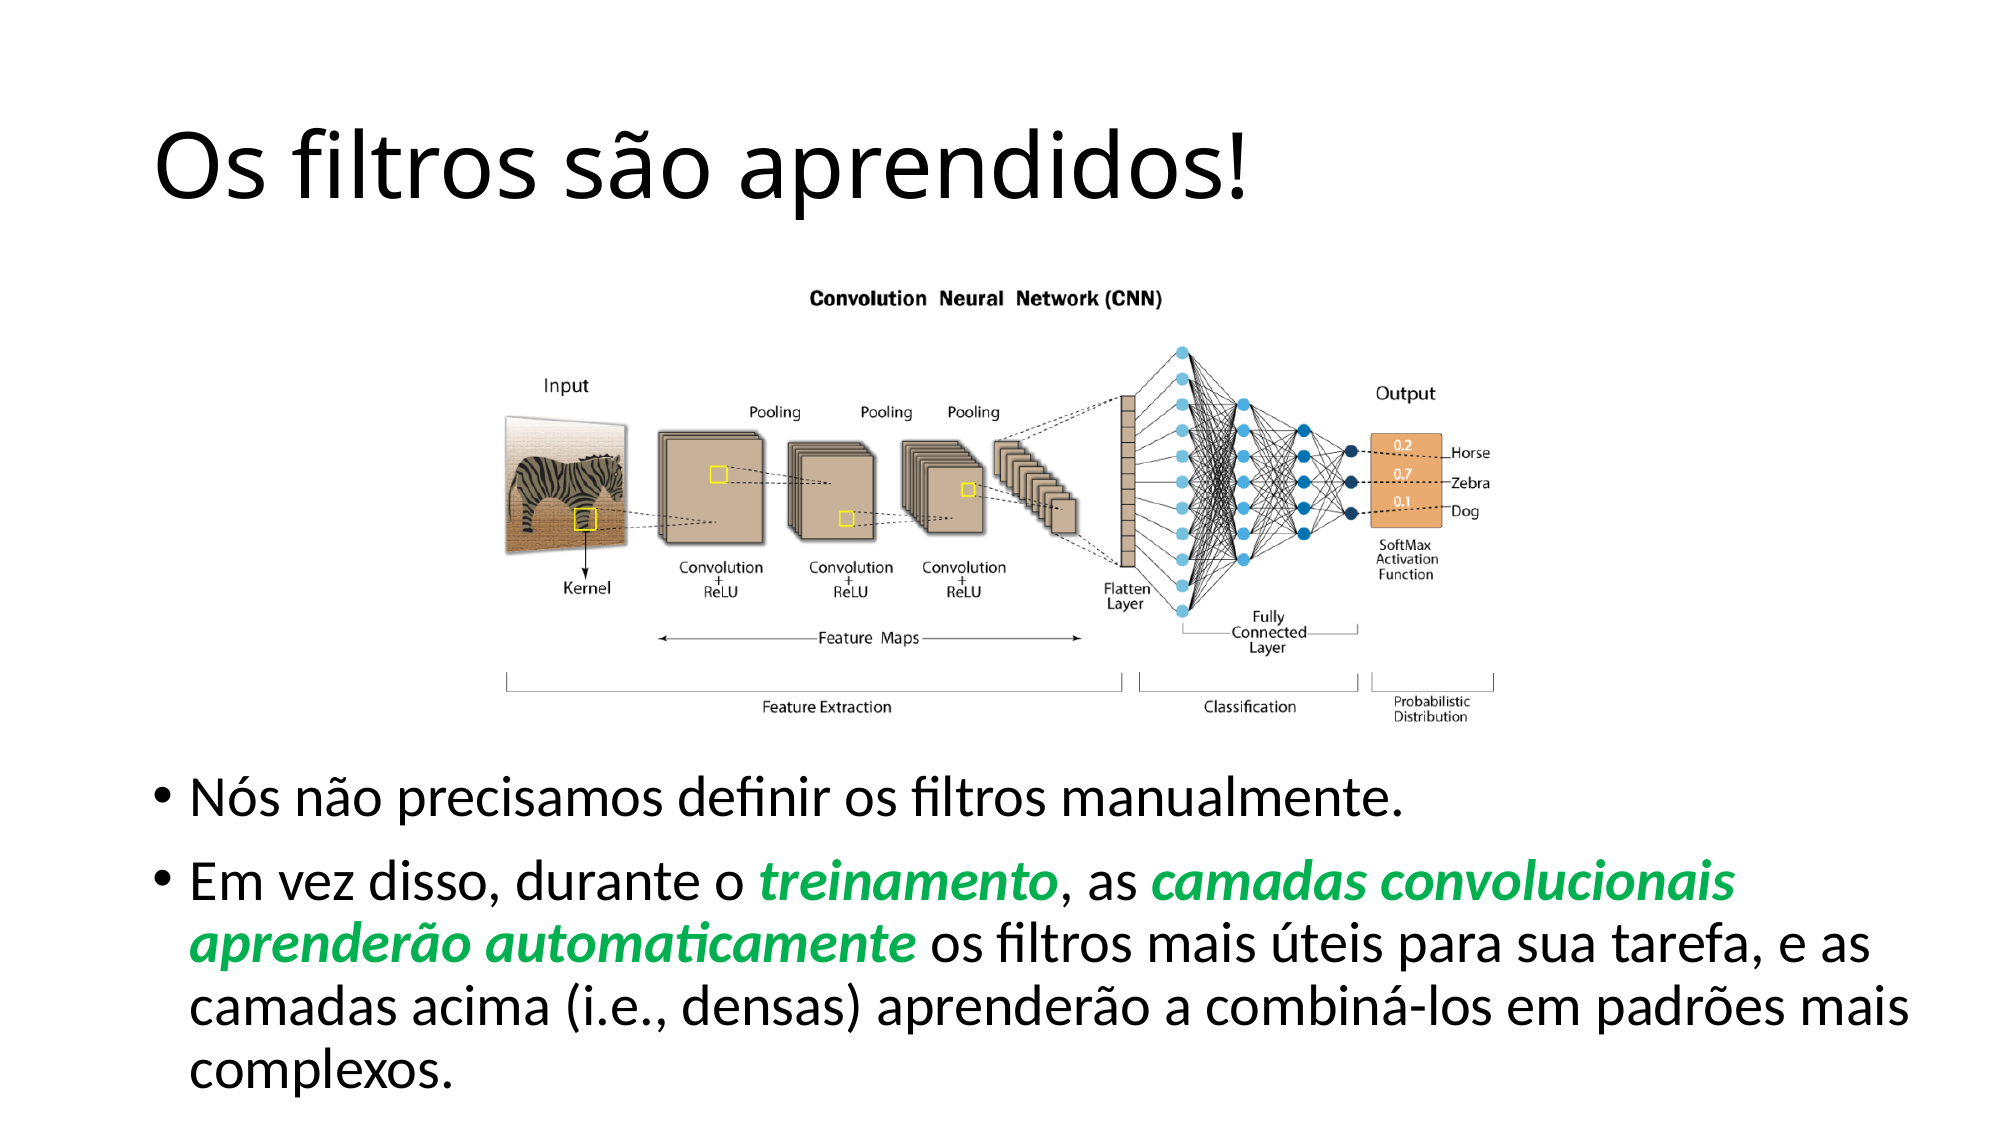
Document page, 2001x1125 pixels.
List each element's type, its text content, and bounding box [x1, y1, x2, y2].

list Nós não precisamos definir os filtros manualmente. Em vez disso, durante o treinamento, as camadas convolucionais aprenderão automaticamente os filtros mais úteis para sua tarefa, e as camadas acima (i.e., densas) aprenderão a combiná-los em padrões mais complexos. [137, 758, 1971, 1125]
title Os filtros são aprendidos! [137, 59, 1863, 278]
picture [487, 257, 1513, 739]
